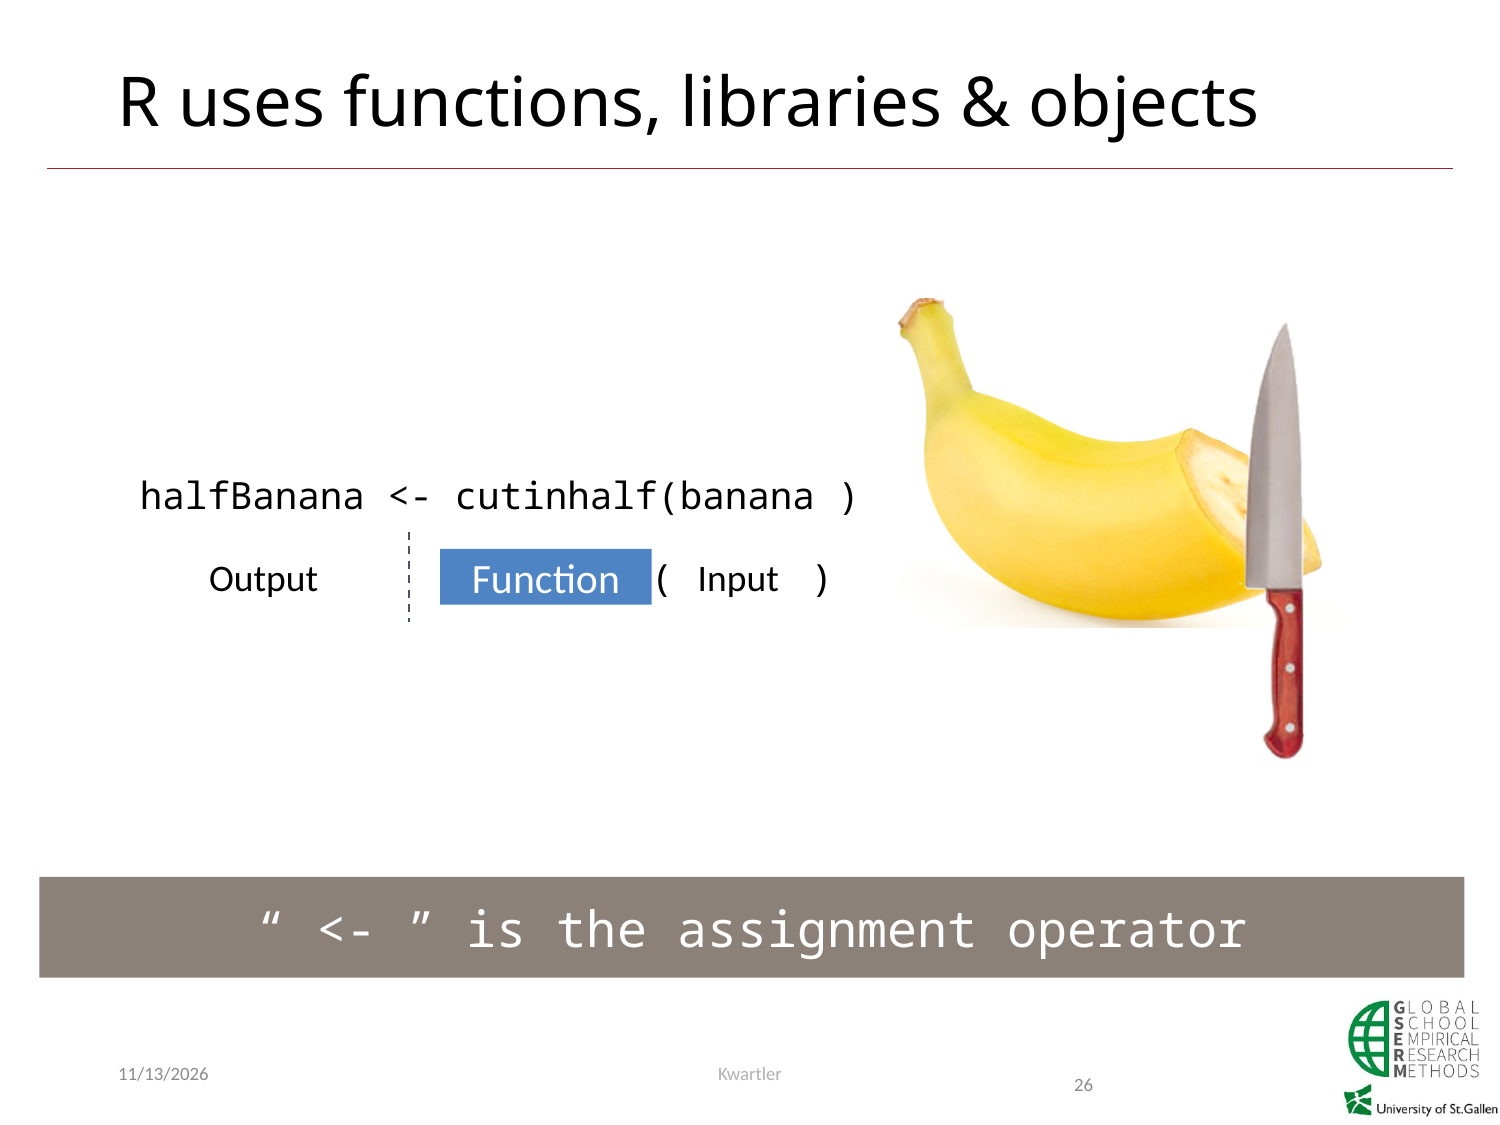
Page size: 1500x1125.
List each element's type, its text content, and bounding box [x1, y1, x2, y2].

text_box Function [439, 548, 636, 606]
slide_number 26 [1059, 1042, 1200, 1103]
text_box “ <- ” is the assignment operator [38, 876, 1465, 979]
text_box Output [194, 546, 334, 607]
picture [1342, 992, 1500, 1125]
picture [826, 298, 1500, 770]
footer Kwartler [496, 1042, 1004, 1103]
text_box Input [689, 546, 794, 607]
text_box halfBanana <- cutinhalf(banana ) [124, 464, 826, 525]
text_box ) [795, 546, 826, 607]
title R uses functions, libraries & objects [103, 59, 1397, 157]
text_box ( [636, 546, 689, 607]
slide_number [103, 1042, 441, 1103]
